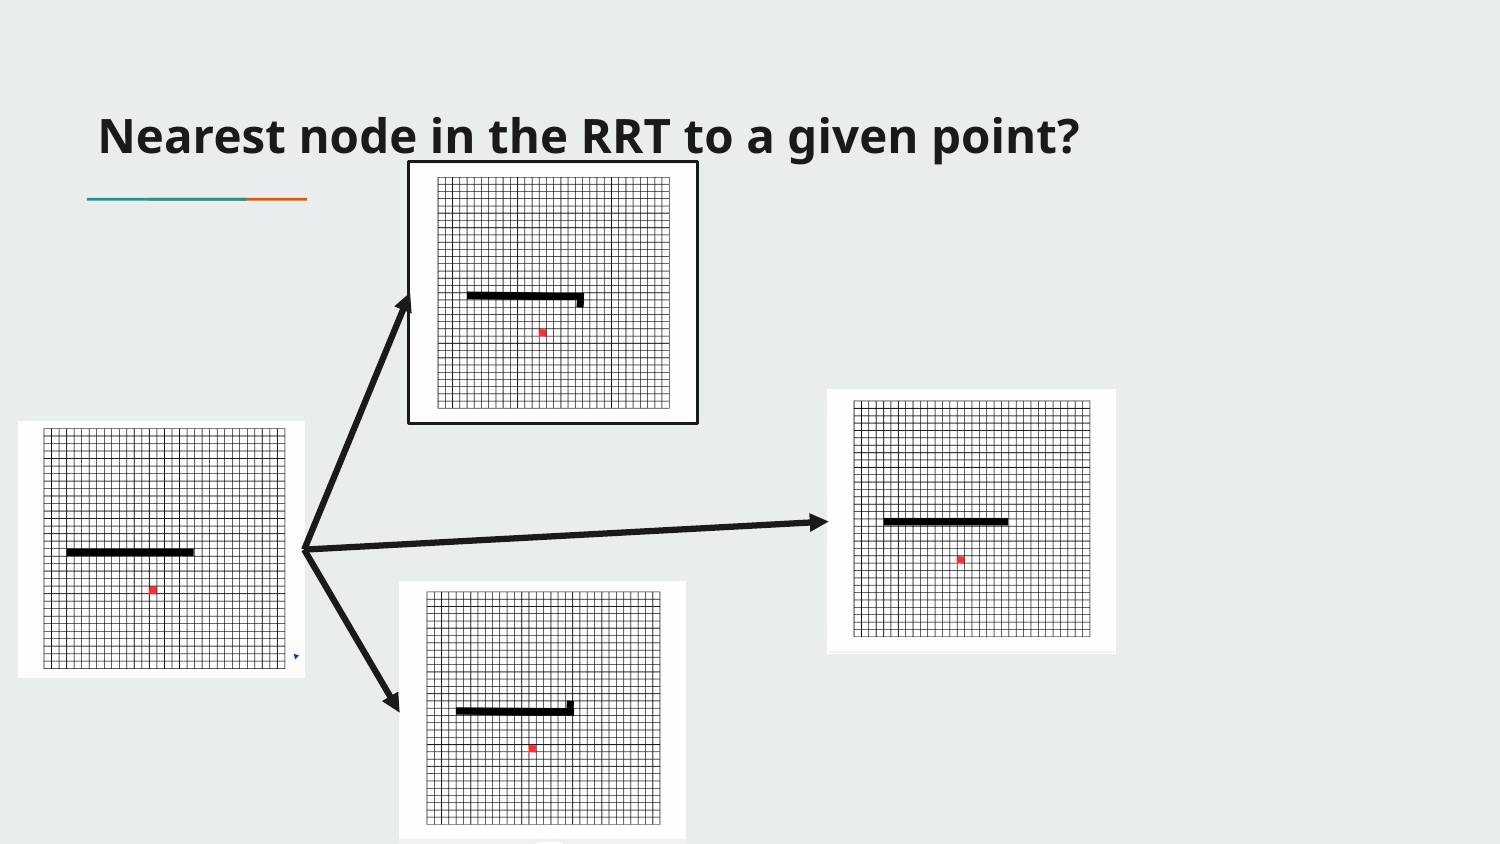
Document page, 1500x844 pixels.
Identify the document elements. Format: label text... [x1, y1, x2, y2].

picture [399, 581, 686, 844]
picture [828, 390, 1116, 653]
picture [409, 163, 696, 423]
picture [18, 421, 304, 679]
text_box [304, 521, 829, 550]
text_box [304, 292, 411, 520]
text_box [303, 557, 400, 713]
title Nearest node in the RRT to a given point? [82, 90, 1346, 179]
